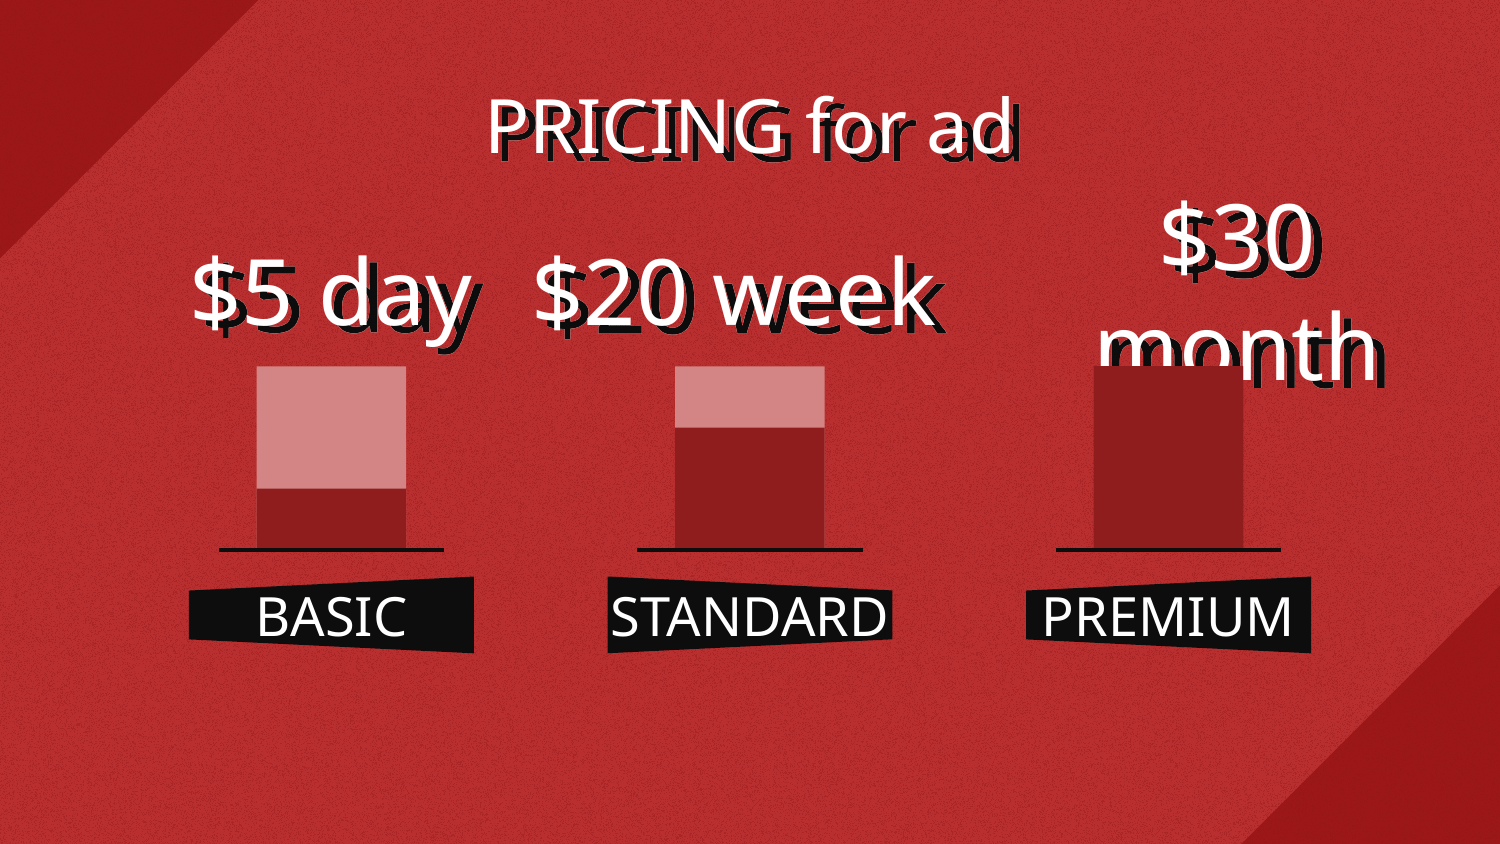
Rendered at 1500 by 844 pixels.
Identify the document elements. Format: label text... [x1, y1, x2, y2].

text_box [607, 576, 761, 584]
text_box [607, 646, 756, 654]
text_box [322, 576, 474, 584]
text_box $5 day [163, 242, 469, 335]
subtitle PREMIUM [1000, 584, 1337, 646]
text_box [636, 365, 864, 551]
text_box $20 week [469, 242, 999, 335]
text_box [1159, 576, 1312, 584]
title PRICING for ad [118, 63, 1382, 161]
subtitle BASIC [163, 584, 500, 646]
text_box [218, 365, 445, 551]
text_box [1161, 646, 1312, 654]
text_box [1055, 365, 1282, 551]
text_box [324, 646, 474, 654]
subtitle STANDARD [581, 584, 919, 646]
text_box $30 month [1000, 242, 1476, 335]
